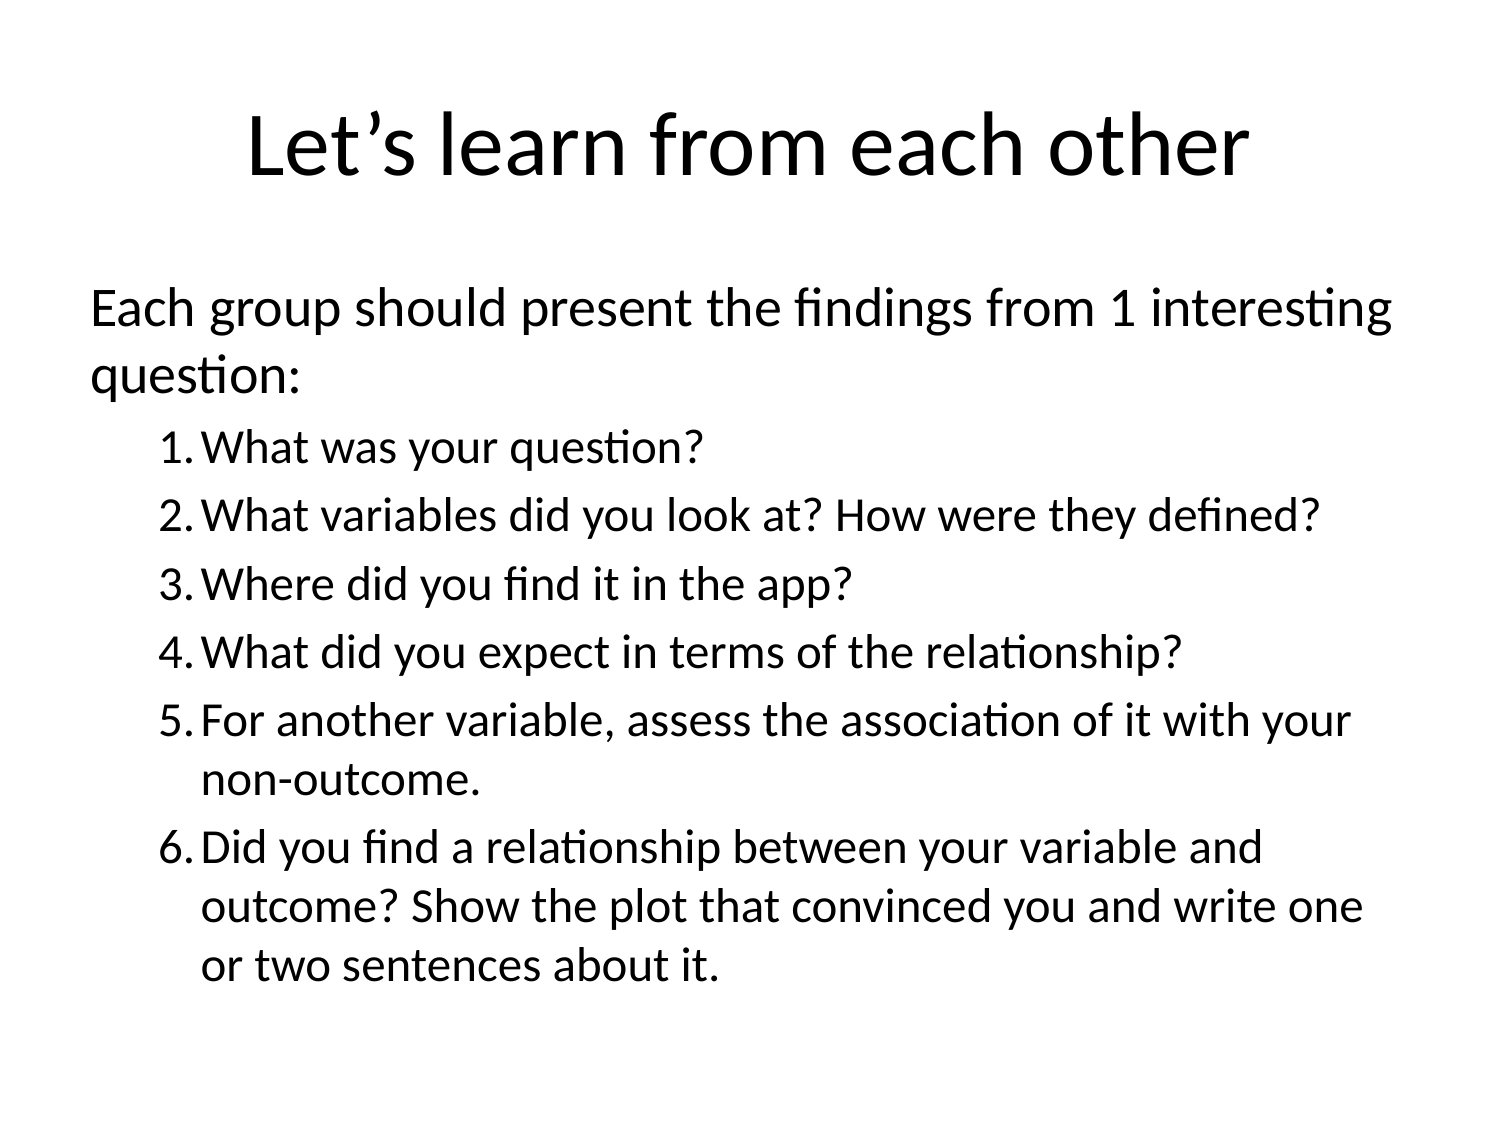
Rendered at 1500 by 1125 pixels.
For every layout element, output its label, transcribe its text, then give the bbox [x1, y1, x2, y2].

list Each group should present the findings from 1 interesting question: What was your question? What variables did you look at? How were they defined? Where did you find it in the app? What did you expect in terms of the relationship? For another variable, assess the association of it with your non-outcome. Did you find a relationship between your variable and outcome? Show the plot that convinced you and write one or two sentences about it. [75, 262, 1425, 1005]
title Let’s learn from each other [75, 45, 1425, 233]
